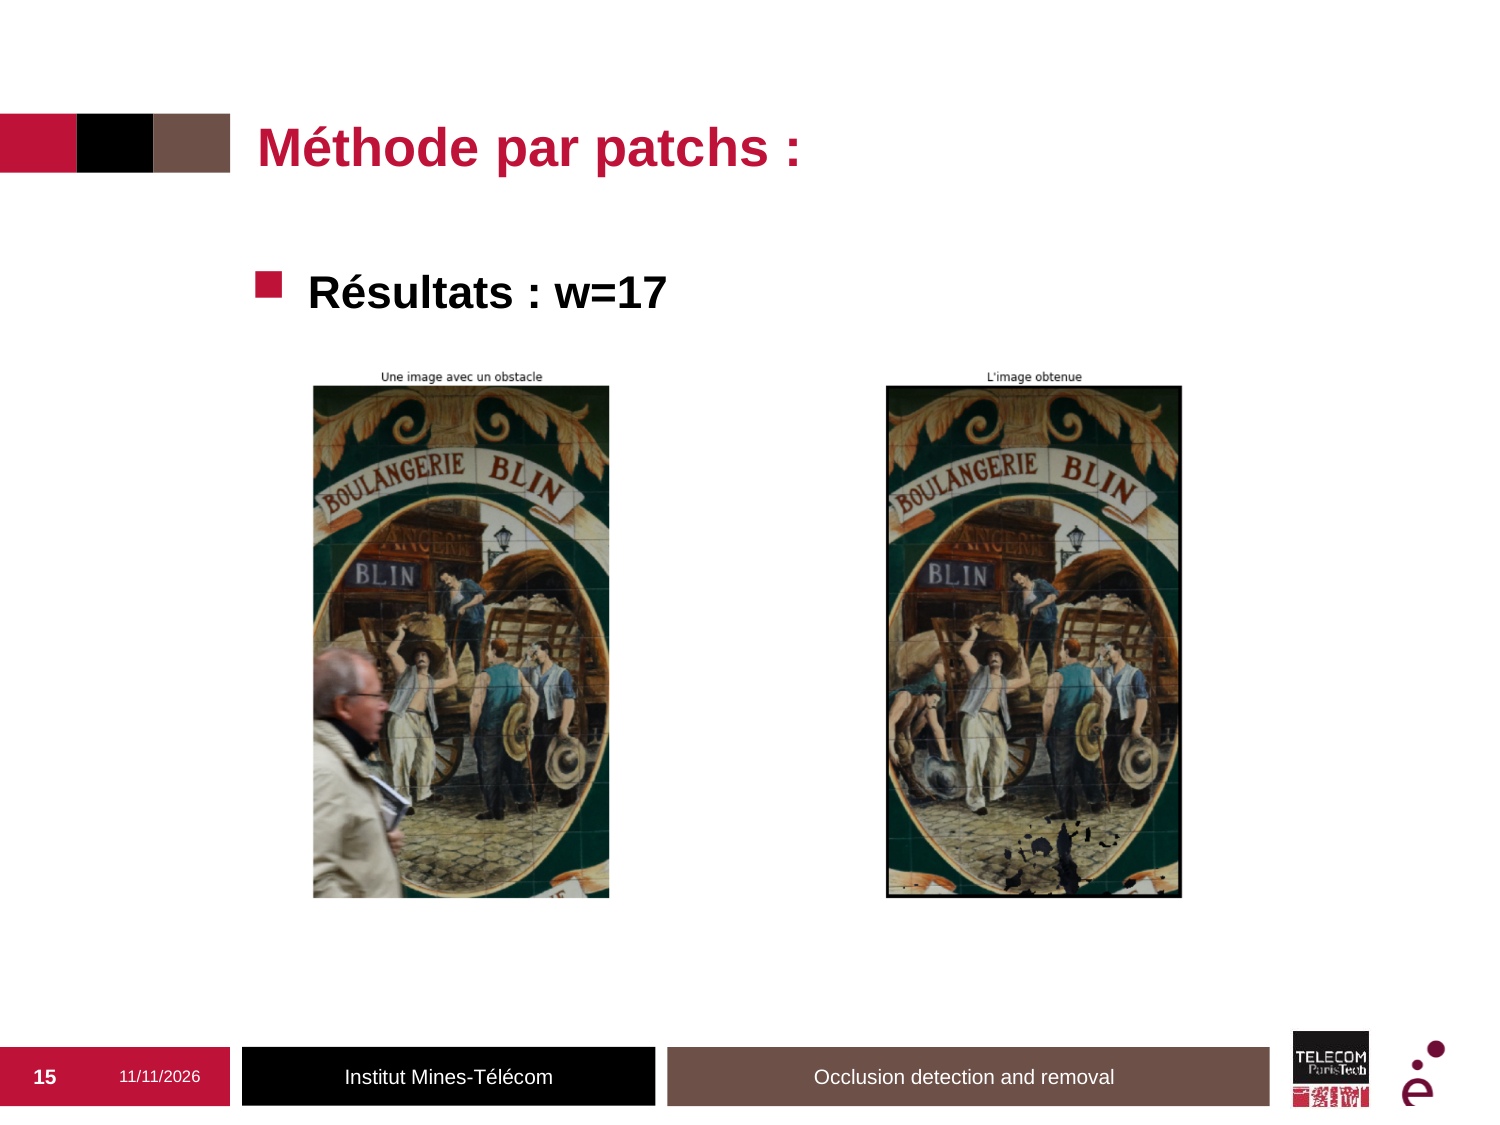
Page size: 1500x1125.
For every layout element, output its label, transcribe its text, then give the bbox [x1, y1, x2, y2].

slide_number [89, 1046, 232, 1106]
picture [1290, 1028, 1372, 1110]
picture [271, 362, 1213, 926]
picture [1385, 1031, 1461, 1106]
footer Occlusion detection and removal [667, 1046, 1271, 1106]
list Résultats : w=17 [236, 255, 1420, 998]
slide_number 15 [1, 1046, 89, 1106]
title Méthode par patchs : [242, 0, 1425, 185]
